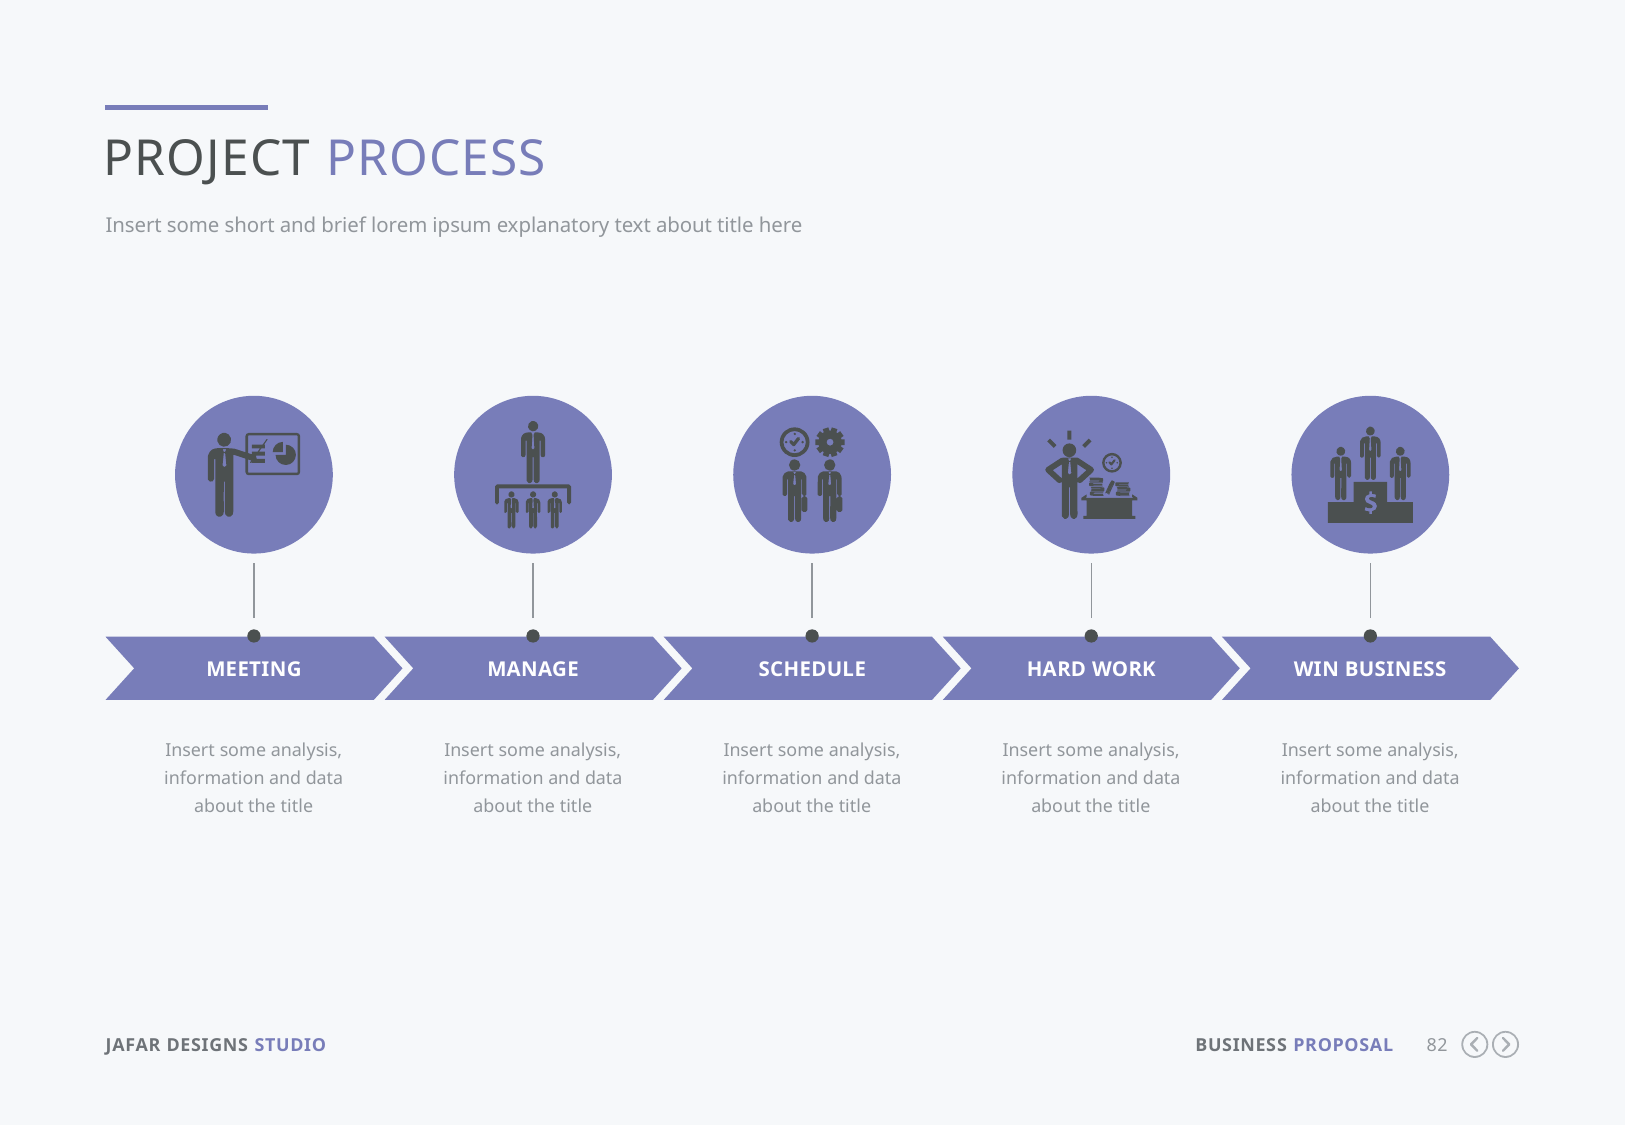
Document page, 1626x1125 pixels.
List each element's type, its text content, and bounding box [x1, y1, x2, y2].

text_box [940, 635, 1242, 701]
text_box [1362, 628, 1379, 644]
text_box Win business [1272, 655, 1469, 681]
text_box [1083, 628, 1100, 644]
text_box [382, 635, 684, 701]
text_box meeting [155, 655, 353, 681]
list Insert some short and brief lorem ipsum explanatory text about title here [105, 209, 1519, 241]
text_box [454, 395, 612, 554]
text_box [661, 635, 963, 701]
text_box [1219, 635, 1521, 701]
text_box Insert some analysis, information and data about the title [993, 732, 1190, 817]
text_box Insert some analysis, information and data about the title [434, 732, 632, 817]
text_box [1291, 395, 1450, 554]
text_box manage [434, 655, 632, 681]
text_box Insert some analysis, information and data about the title [1272, 732, 1469, 817]
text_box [733, 395, 891, 554]
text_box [175, 395, 333, 554]
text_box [1012, 395, 1171, 554]
text_box [246, 628, 262, 644]
text_box schedule [713, 655, 911, 681]
list Project Process [103, 125, 1518, 188]
text_box Hard work [993, 655, 1190, 681]
text_box [103, 635, 404, 701]
text_box Insert some analysis, information and data about the title [155, 732, 353, 817]
text_box [525, 628, 541, 644]
text_box Insert some analysis, information and data about the title [713, 732, 911, 817]
text_box [804, 628, 820, 644]
